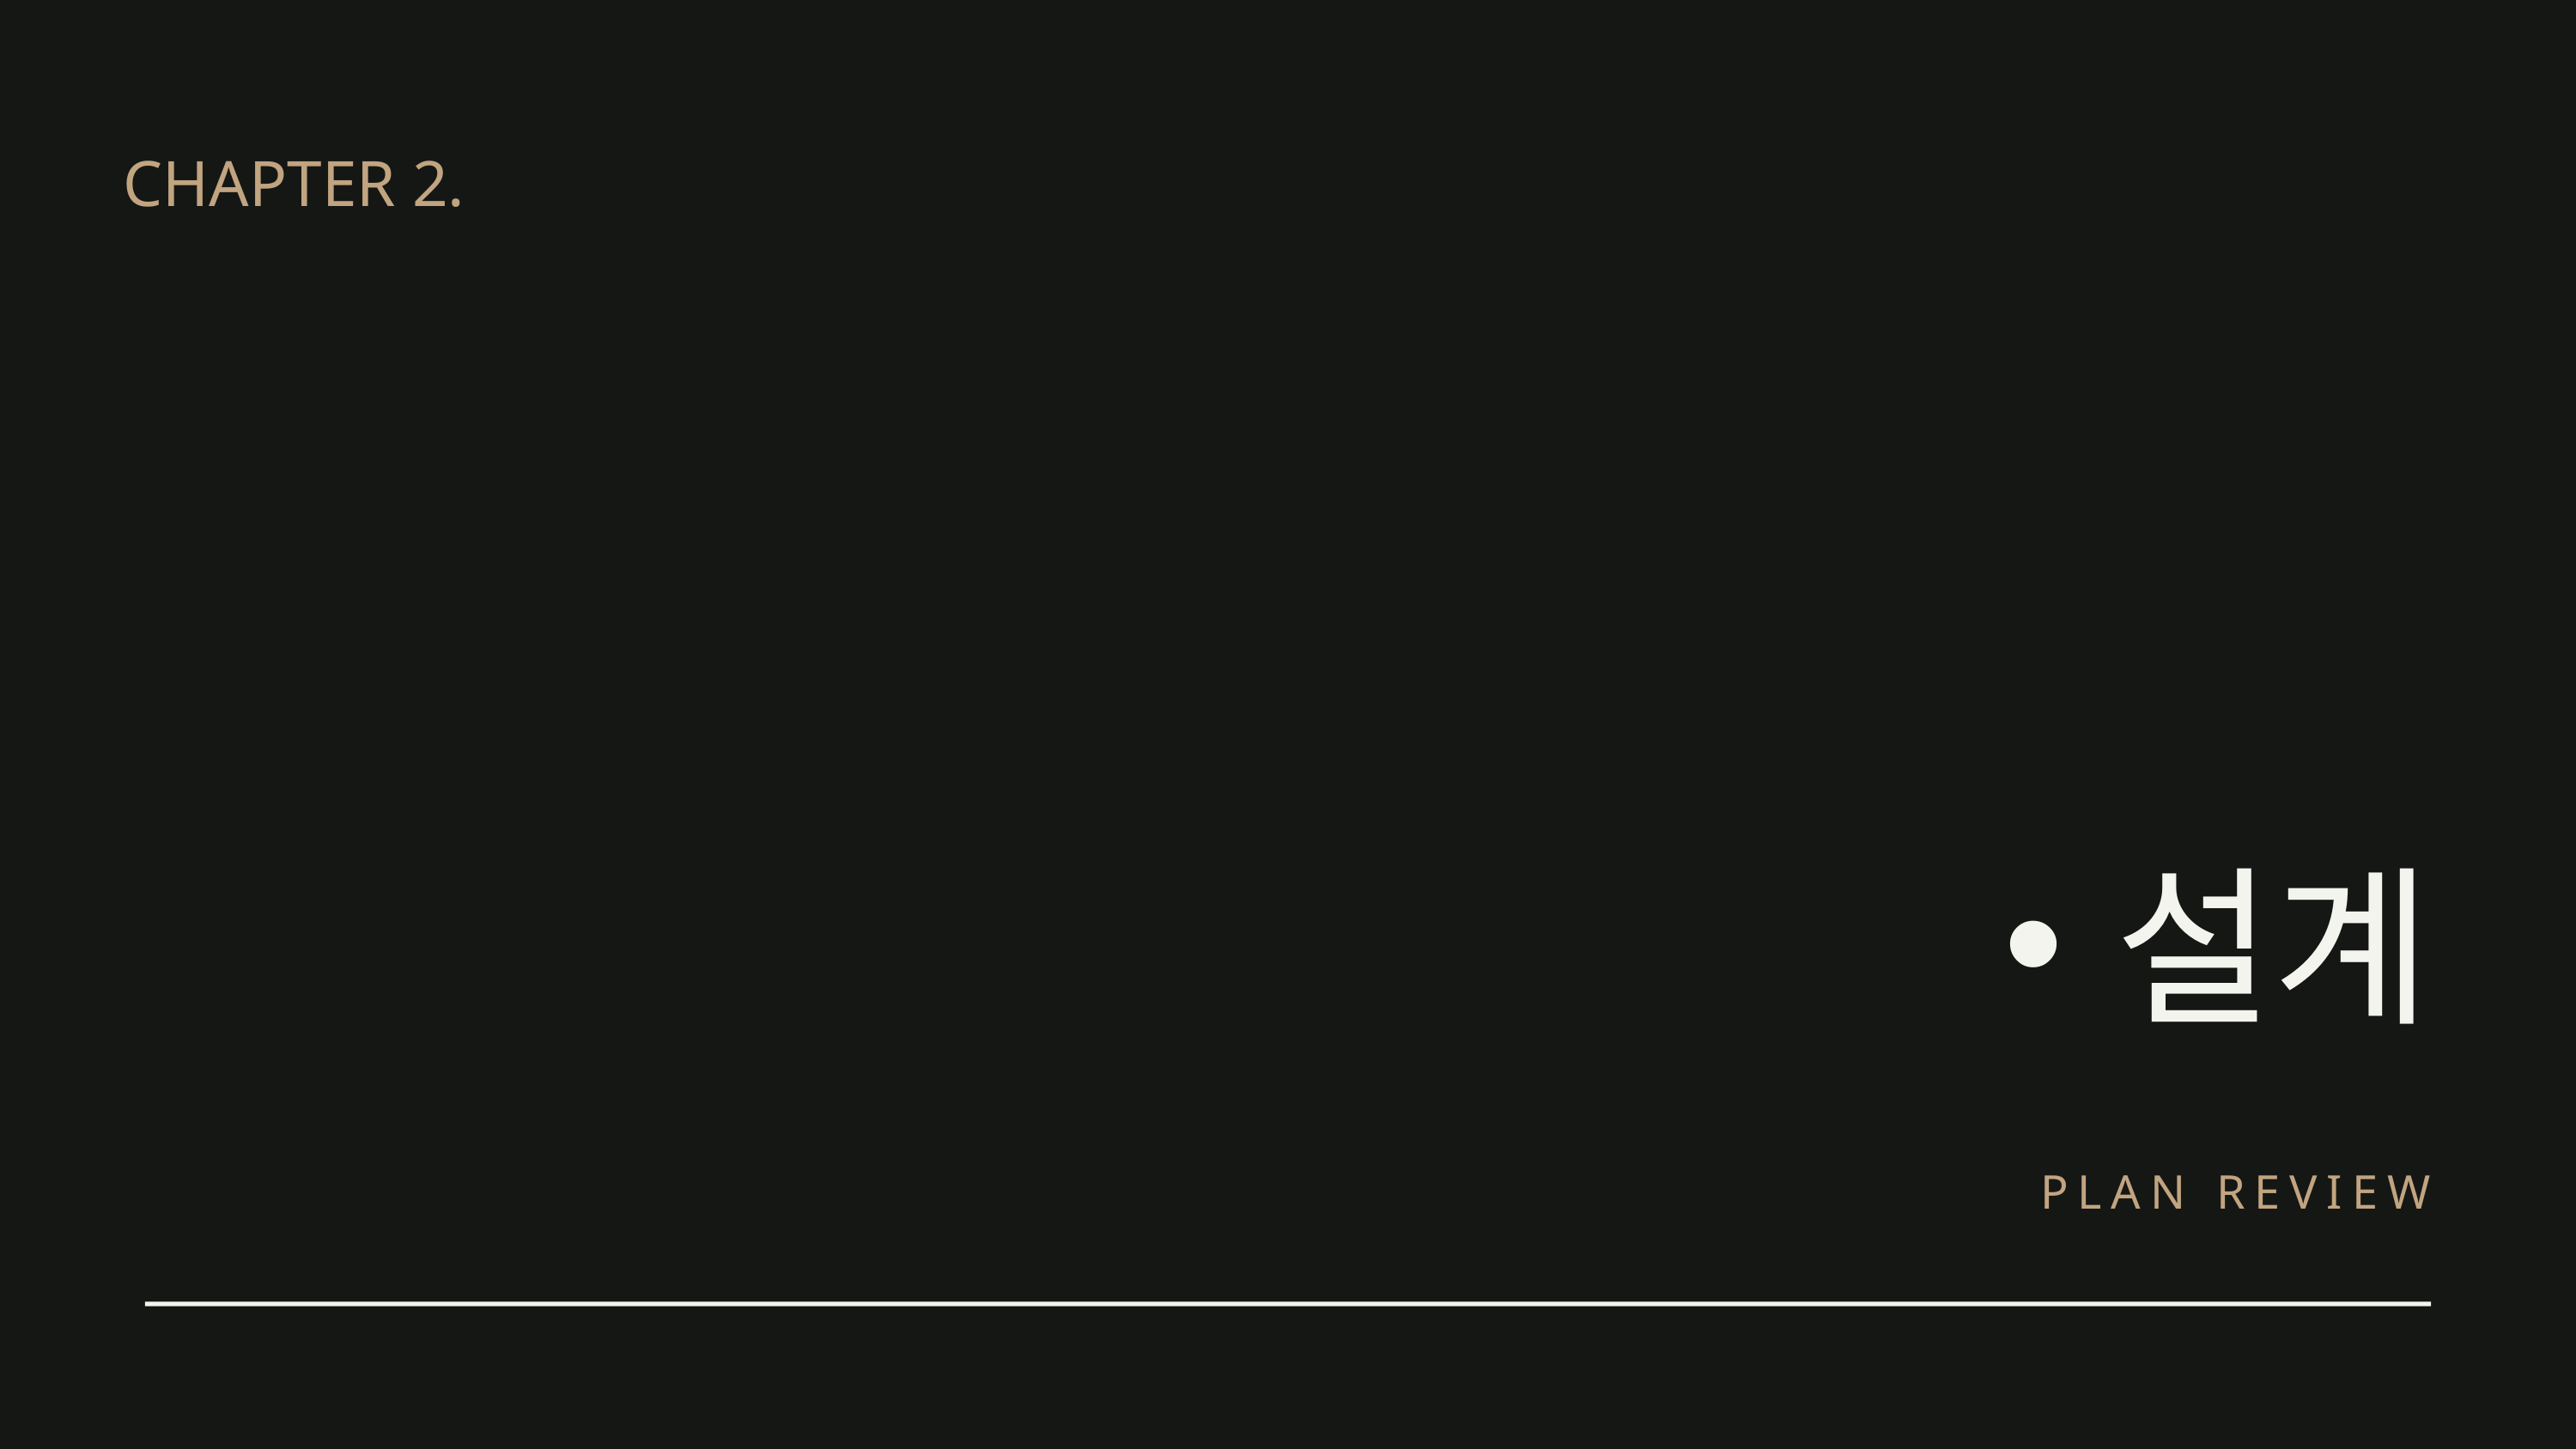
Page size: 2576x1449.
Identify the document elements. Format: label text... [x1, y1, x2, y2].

text_box 설계 [869, 873, 2432, 1046]
text_box PLAN REVIEW [1077, 1161, 2432, 1218]
text_box CHAPTER 2. [123, 149, 1478, 220]
text_box [144, 1301, 2432, 1307]
